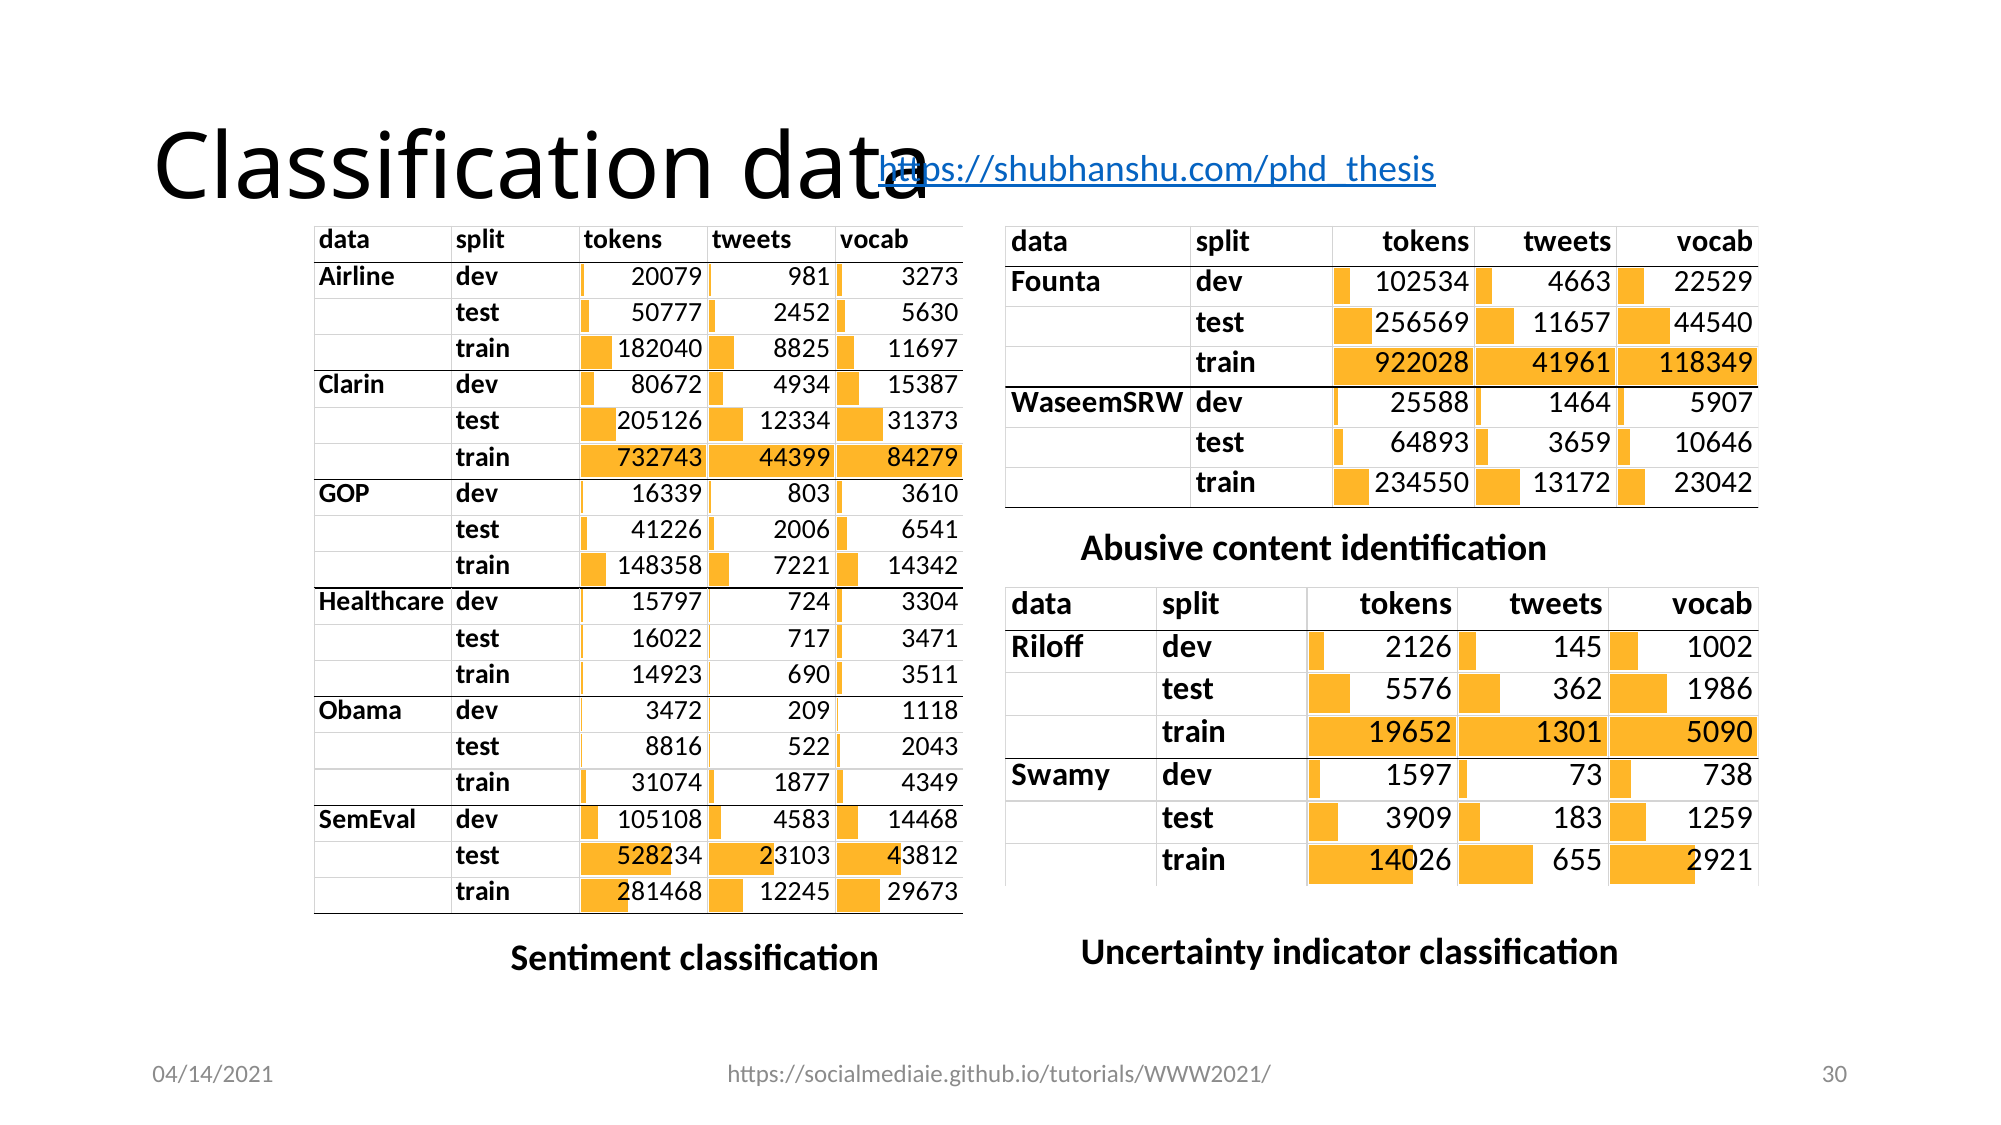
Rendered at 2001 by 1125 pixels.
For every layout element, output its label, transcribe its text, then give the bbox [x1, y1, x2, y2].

footer https://socialmediaie.github.io/tutorials/WWW2021/ [662, 1042, 1338, 1103]
picture [1005, 587, 1760, 887]
slide_number 30 [1412, 1042, 1863, 1103]
text_box Abusive content identification [1065, 515, 1563, 576]
picture [313, 225, 964, 915]
picture [1005, 225, 1759, 509]
text_box Sentiment classification [495, 925, 895, 986]
title Classification data [137, 59, 1863, 278]
text_box Uncertainty indicator classification [1066, 919, 1635, 979]
text_box https://shubhanshu.com/phd_thesis [863, 136, 1451, 197]
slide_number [137, 1042, 588, 1103]
